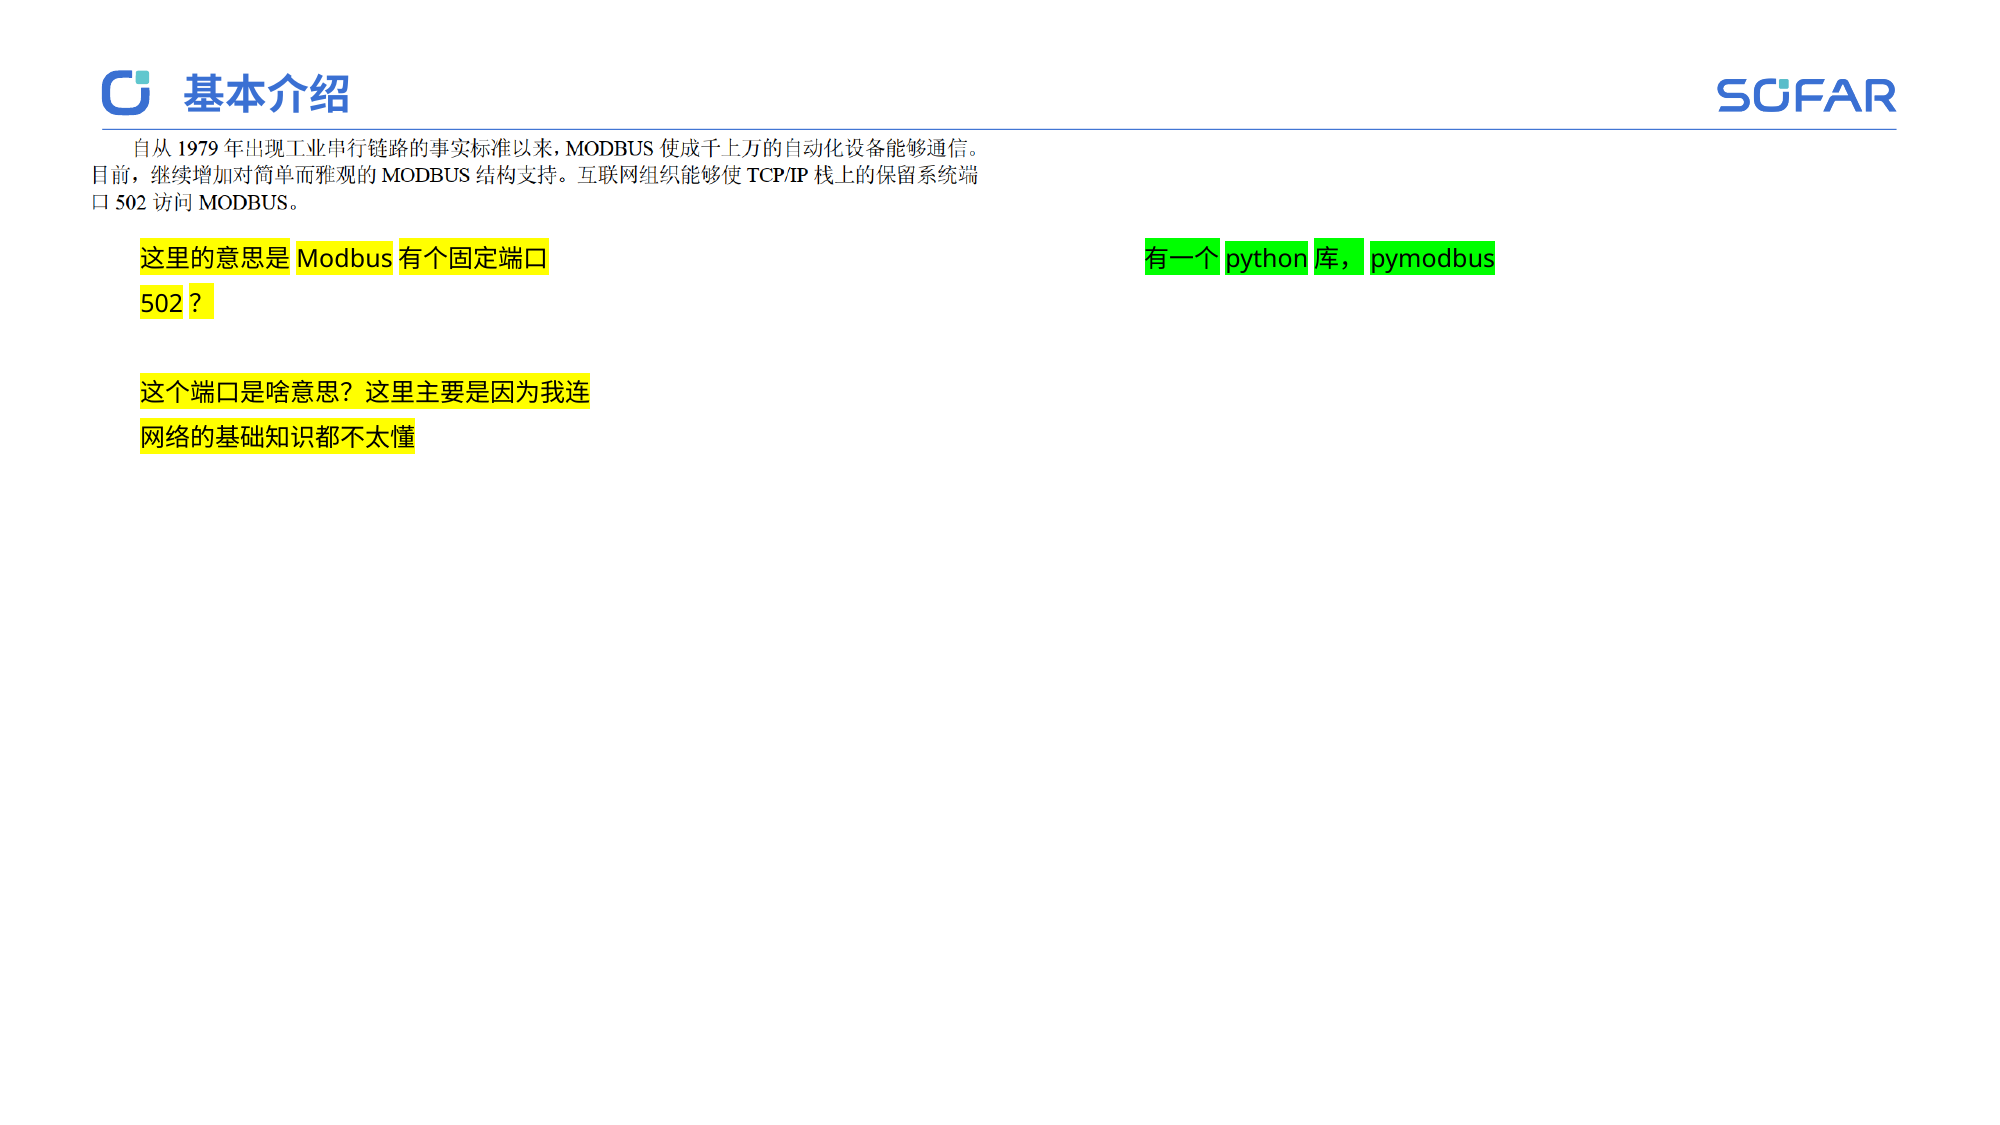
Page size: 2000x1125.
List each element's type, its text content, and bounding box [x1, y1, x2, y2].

list 基本介绍 [169, 60, 1403, 113]
text_box 有一个python库，pymodbus [1129, 219, 1621, 277]
picture [102, 78, 1897, 130]
picture [90, 136, 982, 214]
text_box 这里的意思是Modbus有个固定端口502？ 这个端口是啥意思？这里主要是因为我连网络的基础知识都不太懂 [125, 222, 617, 277]
